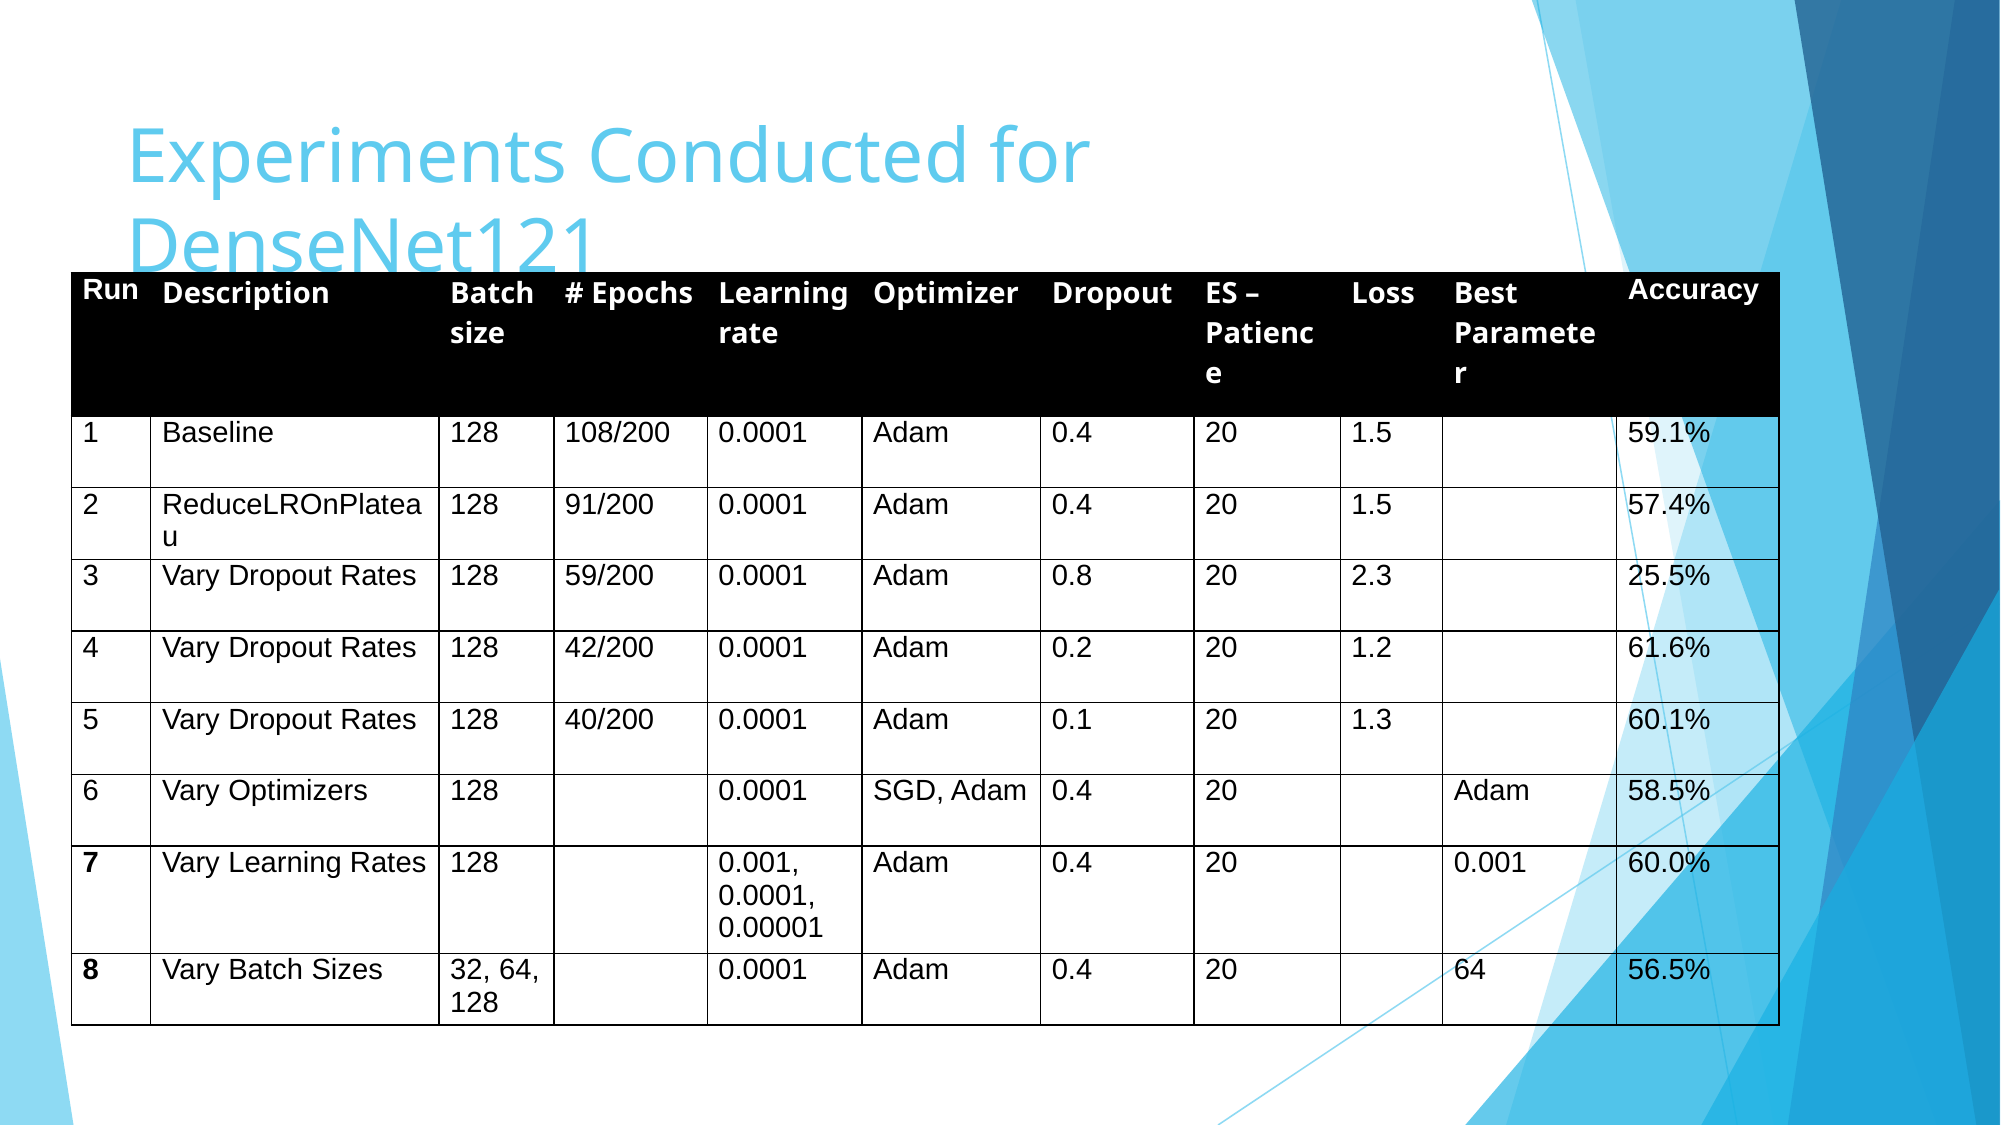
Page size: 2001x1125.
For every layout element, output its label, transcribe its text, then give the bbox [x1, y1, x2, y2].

title Experiments Conducted for DenseNet121 [111, 99, 1522, 272]
table_cell Adam [1443, 775, 1616, 845]
table_cell Vary Dropout Rates [151, 703, 438, 774]
table_cell 0.4 [1041, 775, 1193, 845]
table_cell 20 [1195, 560, 1340, 630]
table_cell 0.0001 [708, 417, 861, 487]
table_cell 0.4 [1041, 488, 1193, 559]
table_cell 128 [440, 703, 553, 774]
table_header Dropout [1041, 273, 1193, 415]
table_cell 20 [1195, 775, 1340, 845]
table_cell 0.0001 [708, 632, 861, 702]
table_cell Vary Learning Rates [151, 847, 438, 953]
table_cell Adam [863, 488, 1040, 559]
table_header Run [72, 273, 150, 415]
table_cell 42/200 [555, 632, 707, 702]
table_header Batch size [440, 273, 553, 415]
table_header Accuracy [1617, 273, 1778, 415]
table_cell Adam [863, 703, 1040, 774]
table_cell 40/200 [555, 703, 707, 774]
table_header Best Parameter [1443, 273, 1616, 415]
table_cell 7 [72, 847, 150, 953]
table_cell 58.5% [1617, 775, 1778, 845]
table_cell 6 [72, 775, 150, 845]
table_cell 56.5% [1617, 954, 1778, 1024]
table_cell 128 [440, 847, 553, 953]
table_cell Adam [863, 847, 1040, 953]
table_cell 0.0001 [708, 775, 861, 845]
table_cell 3 [72, 560, 150, 630]
table_cell 1.3 [1341, 703, 1442, 774]
table_cell Adam [863, 560, 1040, 630]
table_cell 0.0001 [708, 703, 861, 774]
table_cell [1443, 703, 1616, 774]
table_cell 64 [1443, 954, 1616, 1024]
table_cell 20 [1195, 847, 1340, 953]
table_cell 20 [1195, 632, 1340, 702]
table_cell 2.3 [1341, 560, 1442, 630]
table_cell [1341, 954, 1442, 1024]
table_cell 59.1% [1617, 417, 1778, 487]
table_cell 2 [72, 488, 150, 559]
table_cell Vary Batch Sizes [151, 954, 438, 1024]
table_cell 5 [72, 703, 150, 774]
table_cell 0.4 [1041, 954, 1193, 1024]
table_cell 0.8 [1041, 560, 1193, 630]
table_cell 20 [1195, 703, 1340, 774]
table_cell Vary Dropout Rates [151, 632, 438, 702]
table_cell [1341, 847, 1442, 953]
table_cell 128 [440, 775, 553, 845]
table_cell 0.0001 [708, 560, 861, 630]
table_cell 0.0001 [708, 488, 861, 559]
table_cell 59/200 [555, 560, 707, 630]
table_cell 0.2 [1041, 632, 1193, 702]
table_cell 32, 64, 128 [440, 954, 553, 1024]
table_cell 60.0% [1617, 847, 1778, 953]
table_cell 0.0001 [708, 954, 861, 1024]
table_cell [1443, 560, 1616, 630]
table_cell 91/200 [555, 488, 707, 559]
table_cell 60.1% [1617, 703, 1778, 774]
table_cell 20 [1195, 417, 1340, 487]
table_cell 25.5% [1617, 560, 1778, 630]
table_cell 108/200 [555, 417, 707, 487]
table_cell Adam [863, 417, 1040, 487]
table_cell 1.5 [1341, 488, 1442, 559]
table_cell 4 [72, 632, 150, 702]
table_cell [555, 847, 707, 953]
table_cell 0.1 [1041, 703, 1193, 774]
table_cell Adam [863, 954, 1040, 1024]
table_cell 0.4 [1041, 417, 1193, 487]
table_cell Baseline [151, 417, 438, 487]
table_cell 128 [440, 560, 553, 630]
table_cell 1 [72, 417, 150, 487]
table_cell [1443, 632, 1616, 702]
table_header Optimizer [863, 273, 1040, 415]
table_cell 0.001 [1443, 847, 1616, 953]
table_cell [1443, 488, 1616, 559]
table_header Loss [1341, 273, 1442, 415]
table_cell [1341, 775, 1442, 845]
table_cell ReduceLROnPlateau [151, 488, 438, 559]
table_cell 1.2 [1341, 632, 1442, 702]
table_cell [555, 954, 707, 1024]
table_cell 20 [1195, 488, 1340, 559]
table_cell 20 [1195, 954, 1340, 1024]
table_cell Adam [863, 632, 1040, 702]
table_cell SGD, Adam [863, 775, 1040, 845]
table_header Description [151, 273, 438, 415]
table_header Learning rate [708, 273, 861, 415]
table_cell Vary Optimizers [151, 775, 438, 845]
table_cell 128 [440, 632, 553, 702]
table_cell [555, 775, 707, 845]
table_cell 57.4% [1617, 488, 1778, 559]
table_header ES – Patience [1195, 273, 1340, 415]
table_cell 61.6% [1617, 632, 1778, 702]
table_cell [1443, 417, 1616, 487]
table_cell 8 [72, 954, 150, 1024]
table_cell 128 [440, 488, 553, 559]
table_cell 1.5 [1341, 417, 1442, 487]
table_cell 0.001, 0.0001, 0.00001 [708, 847, 861, 953]
table_header # Epochs [555, 273, 707, 415]
table_cell 128 [440, 417, 553, 487]
table_cell 0.4 [1041, 847, 1193, 953]
table_cell Vary Dropout Rates [151, 560, 438, 630]
